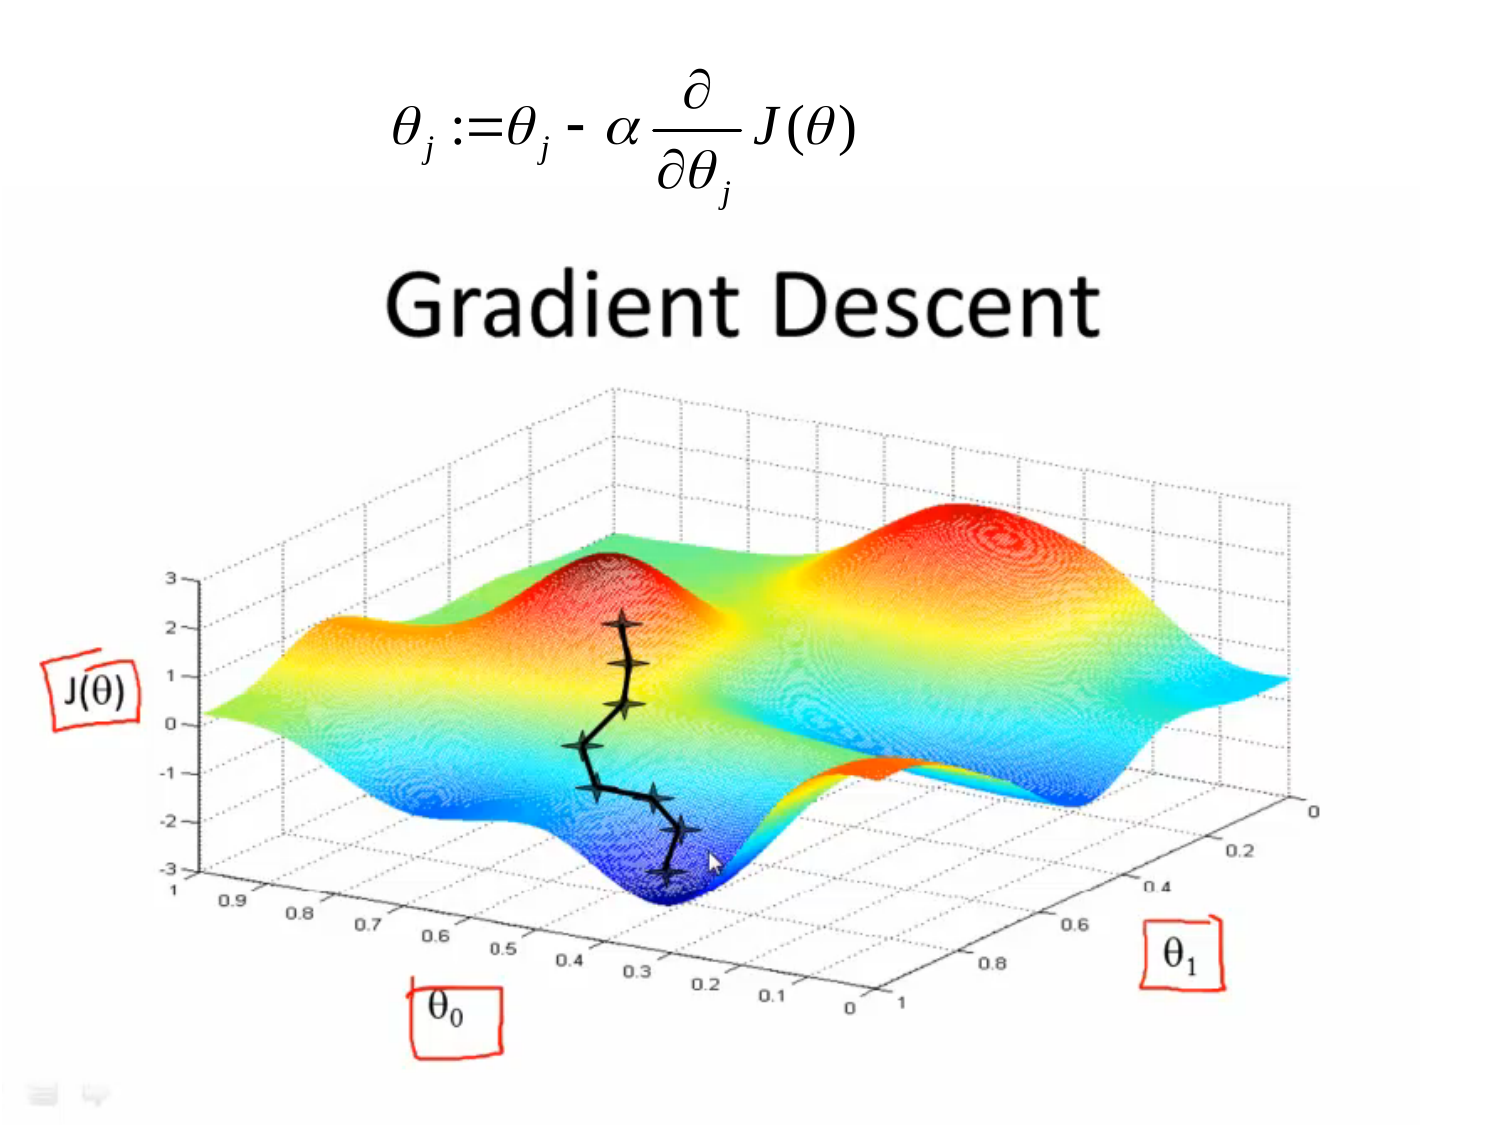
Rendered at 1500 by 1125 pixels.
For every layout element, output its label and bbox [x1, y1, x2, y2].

text_box [383, 54, 867, 221]
list [1, 186, 1420, 1125]
